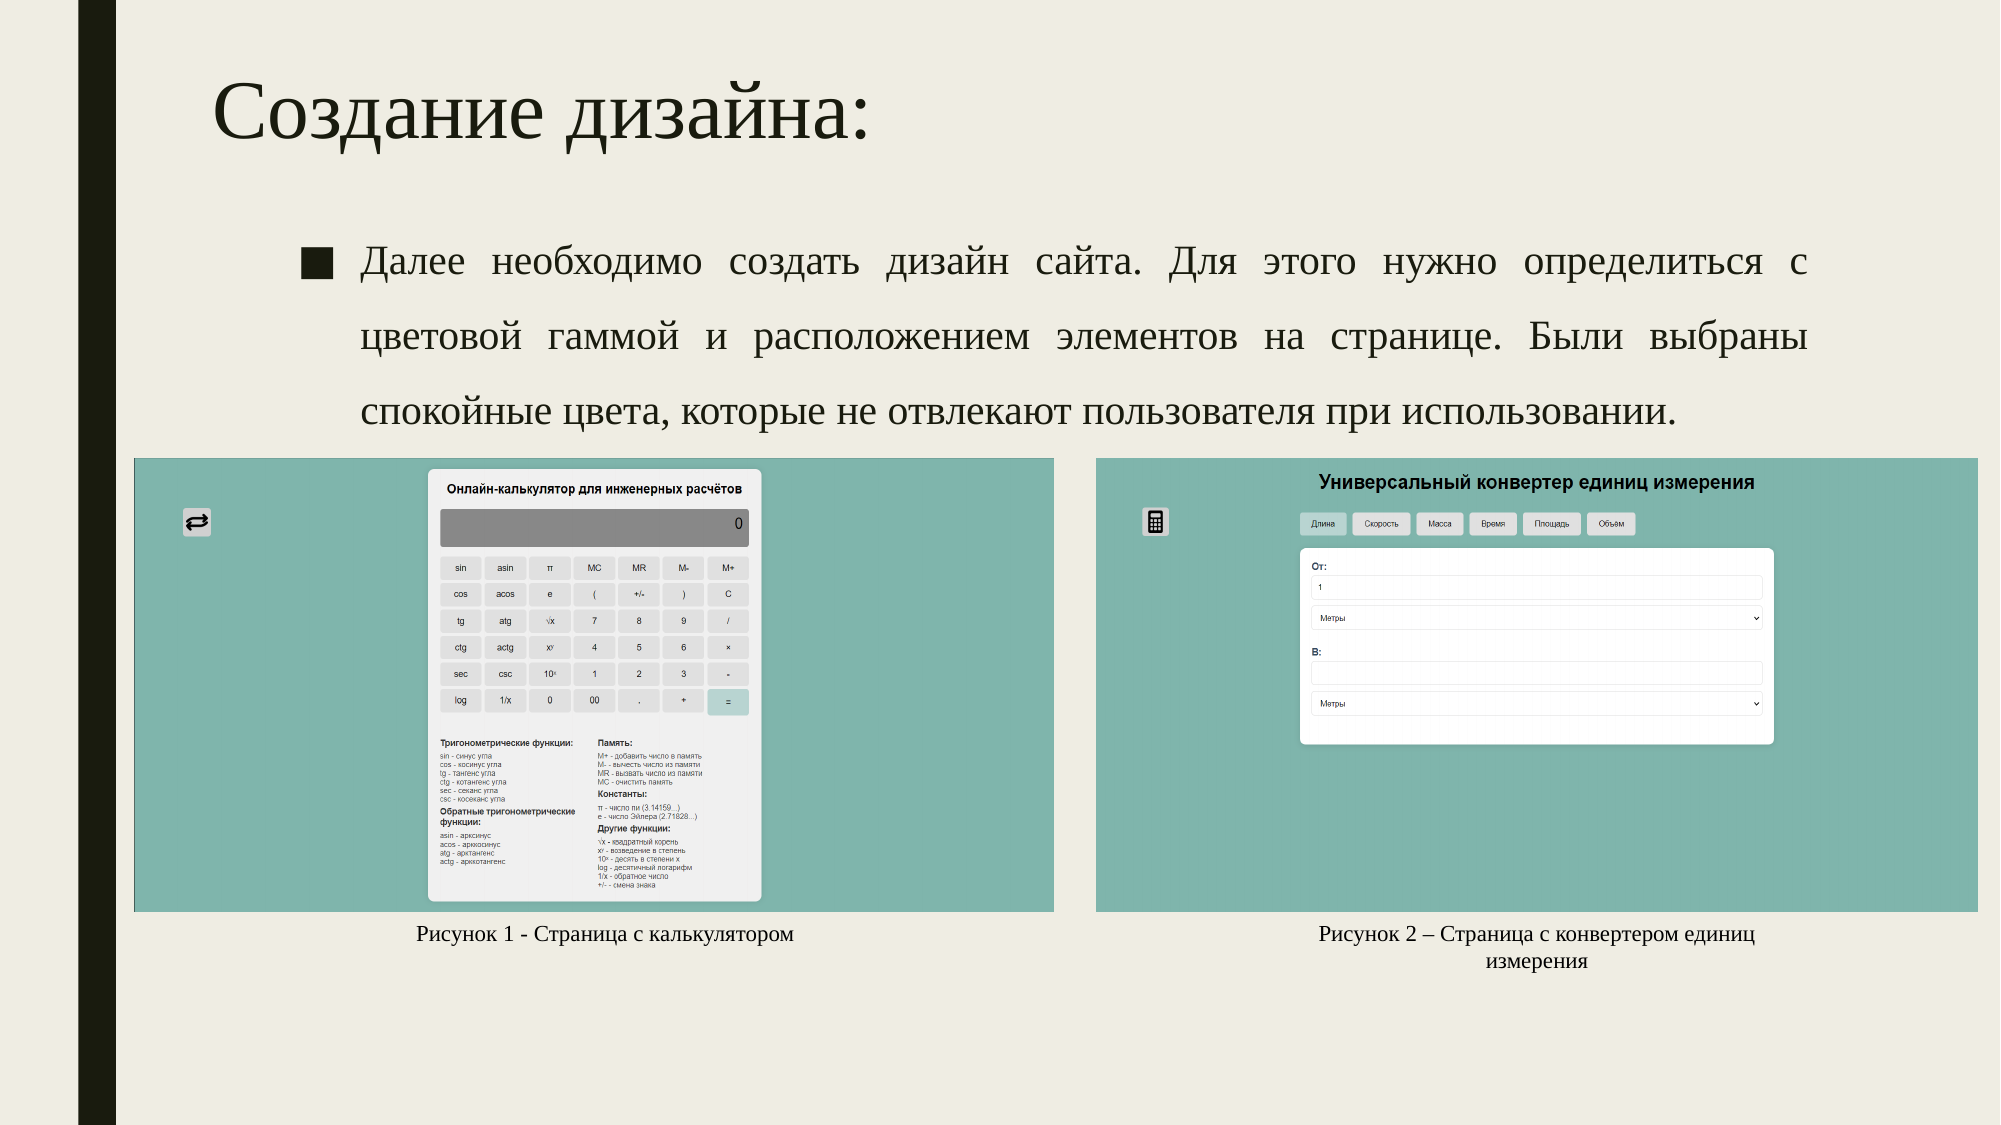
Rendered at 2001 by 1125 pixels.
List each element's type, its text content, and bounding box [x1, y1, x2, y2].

text_box Рисунок 1 - Страница с калькулятором [368, 912, 843, 954]
text_box Рисунок 2 – Страница с конвертером единиц измерения [1301, 912, 1773, 981]
picture [1096, 458, 1978, 912]
picture [134, 458, 1054, 912]
title Создание дизайна: [197, 59, 1773, 304]
list Далее необходимо создать дизайн сайта. Для этого нужно определиться с цветовой гаммой и расположением элементов на странице. Были выбраны спокойные цвета, которые не отвлекают пользователя при использовании. [282, 200, 1824, 407]
